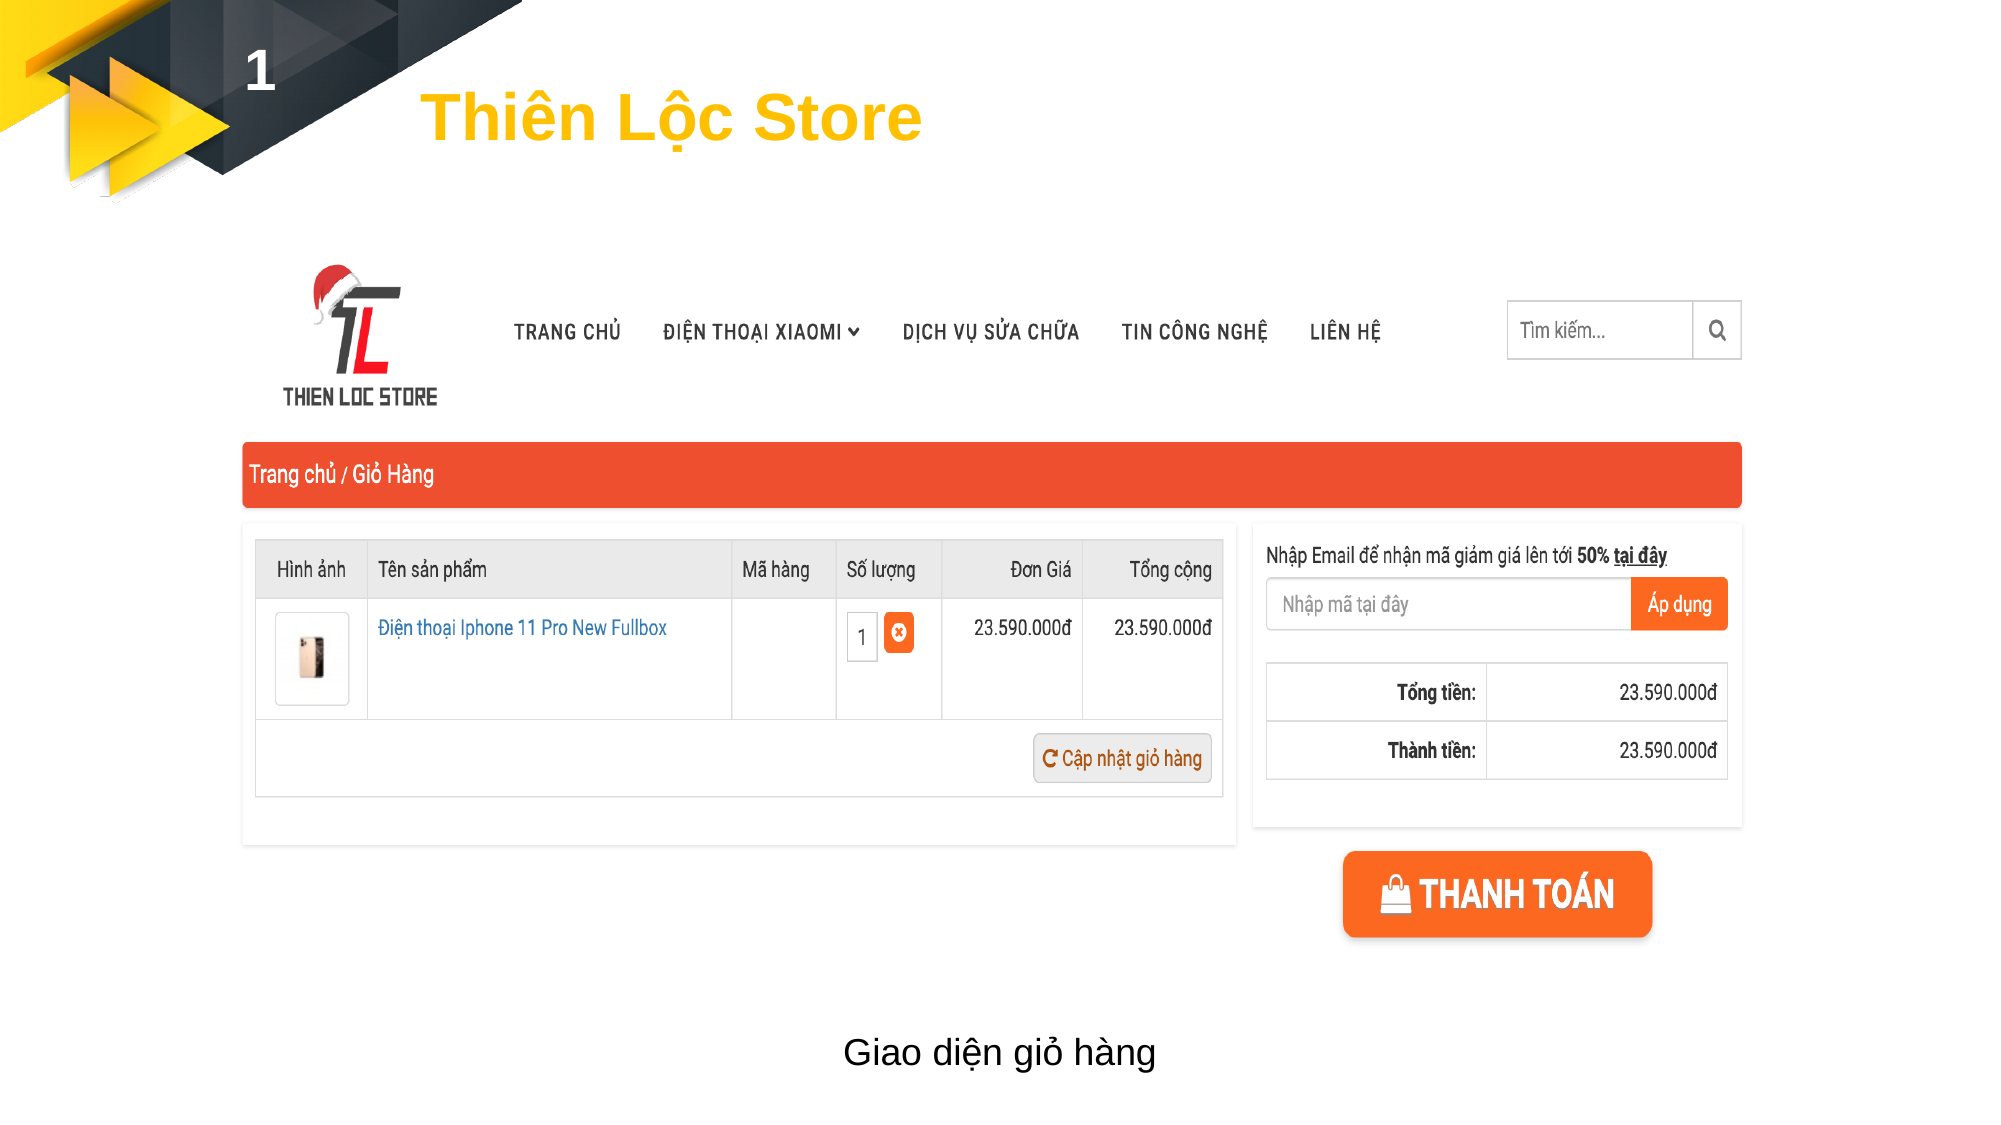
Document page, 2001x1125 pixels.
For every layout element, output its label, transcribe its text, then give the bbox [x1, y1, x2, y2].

picture [210, 243, 1790, 1031]
picture [0, 0, 522, 209]
text_box Giao diện giỏ hàng [828, 1031, 1172, 1081]
text_box Thiên Lộc Store [522, 74, 1359, 155]
